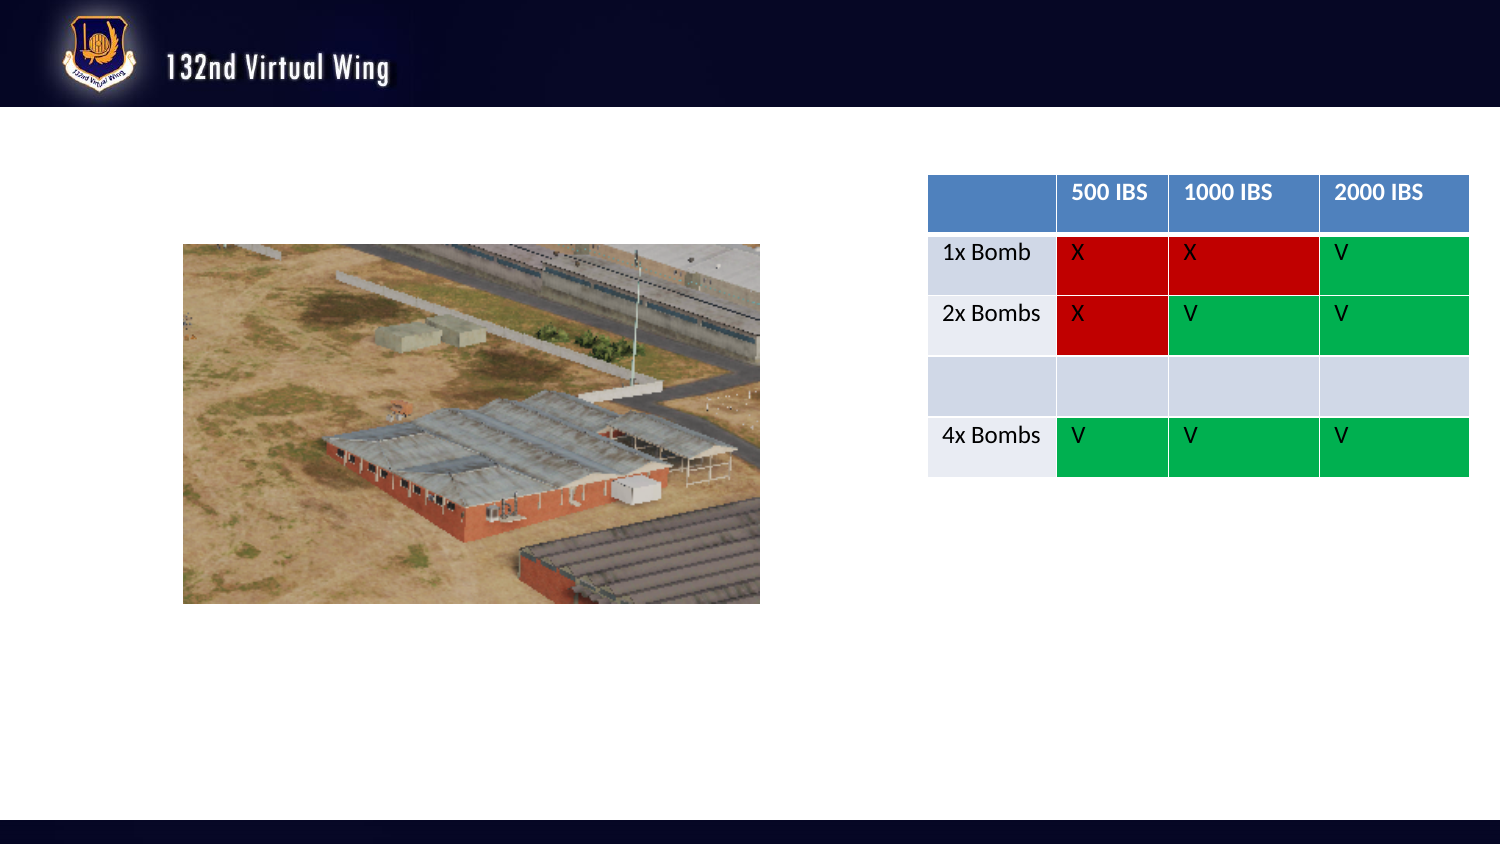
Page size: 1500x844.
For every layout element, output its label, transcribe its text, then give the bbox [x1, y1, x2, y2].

table_cell 1x Bomb [928, 237, 1056, 295]
table_cell [1320, 357, 1469, 416]
table_header 2000 IBS [1320, 175, 1469, 232]
picture [0, 0, 1500, 107]
table_header 1000 IBS [1169, 175, 1319, 232]
table_cell V [1320, 237, 1469, 295]
table_cell [1169, 357, 1319, 416]
picture [182, 244, 760, 605]
table_cell V [1320, 418, 1469, 477]
table_cell V [1320, 296, 1469, 355]
table_cell V [1169, 296, 1319, 355]
table_cell [928, 357, 1056, 416]
table_cell X [1169, 237, 1319, 295]
table_header [928, 175, 1056, 232]
table_cell [1057, 357, 1168, 416]
table_cell X [1057, 237, 1168, 295]
table_cell V [1057, 418, 1168, 477]
picture [0, 820, 1500, 844]
table_cell V [1169, 418, 1319, 477]
table_cell X [1057, 296, 1168, 355]
table_cell 4x Bombs [928, 418, 1056, 477]
table_cell 2x Bombs [928, 296, 1056, 355]
table_header 500 IBS [1057, 175, 1168, 232]
